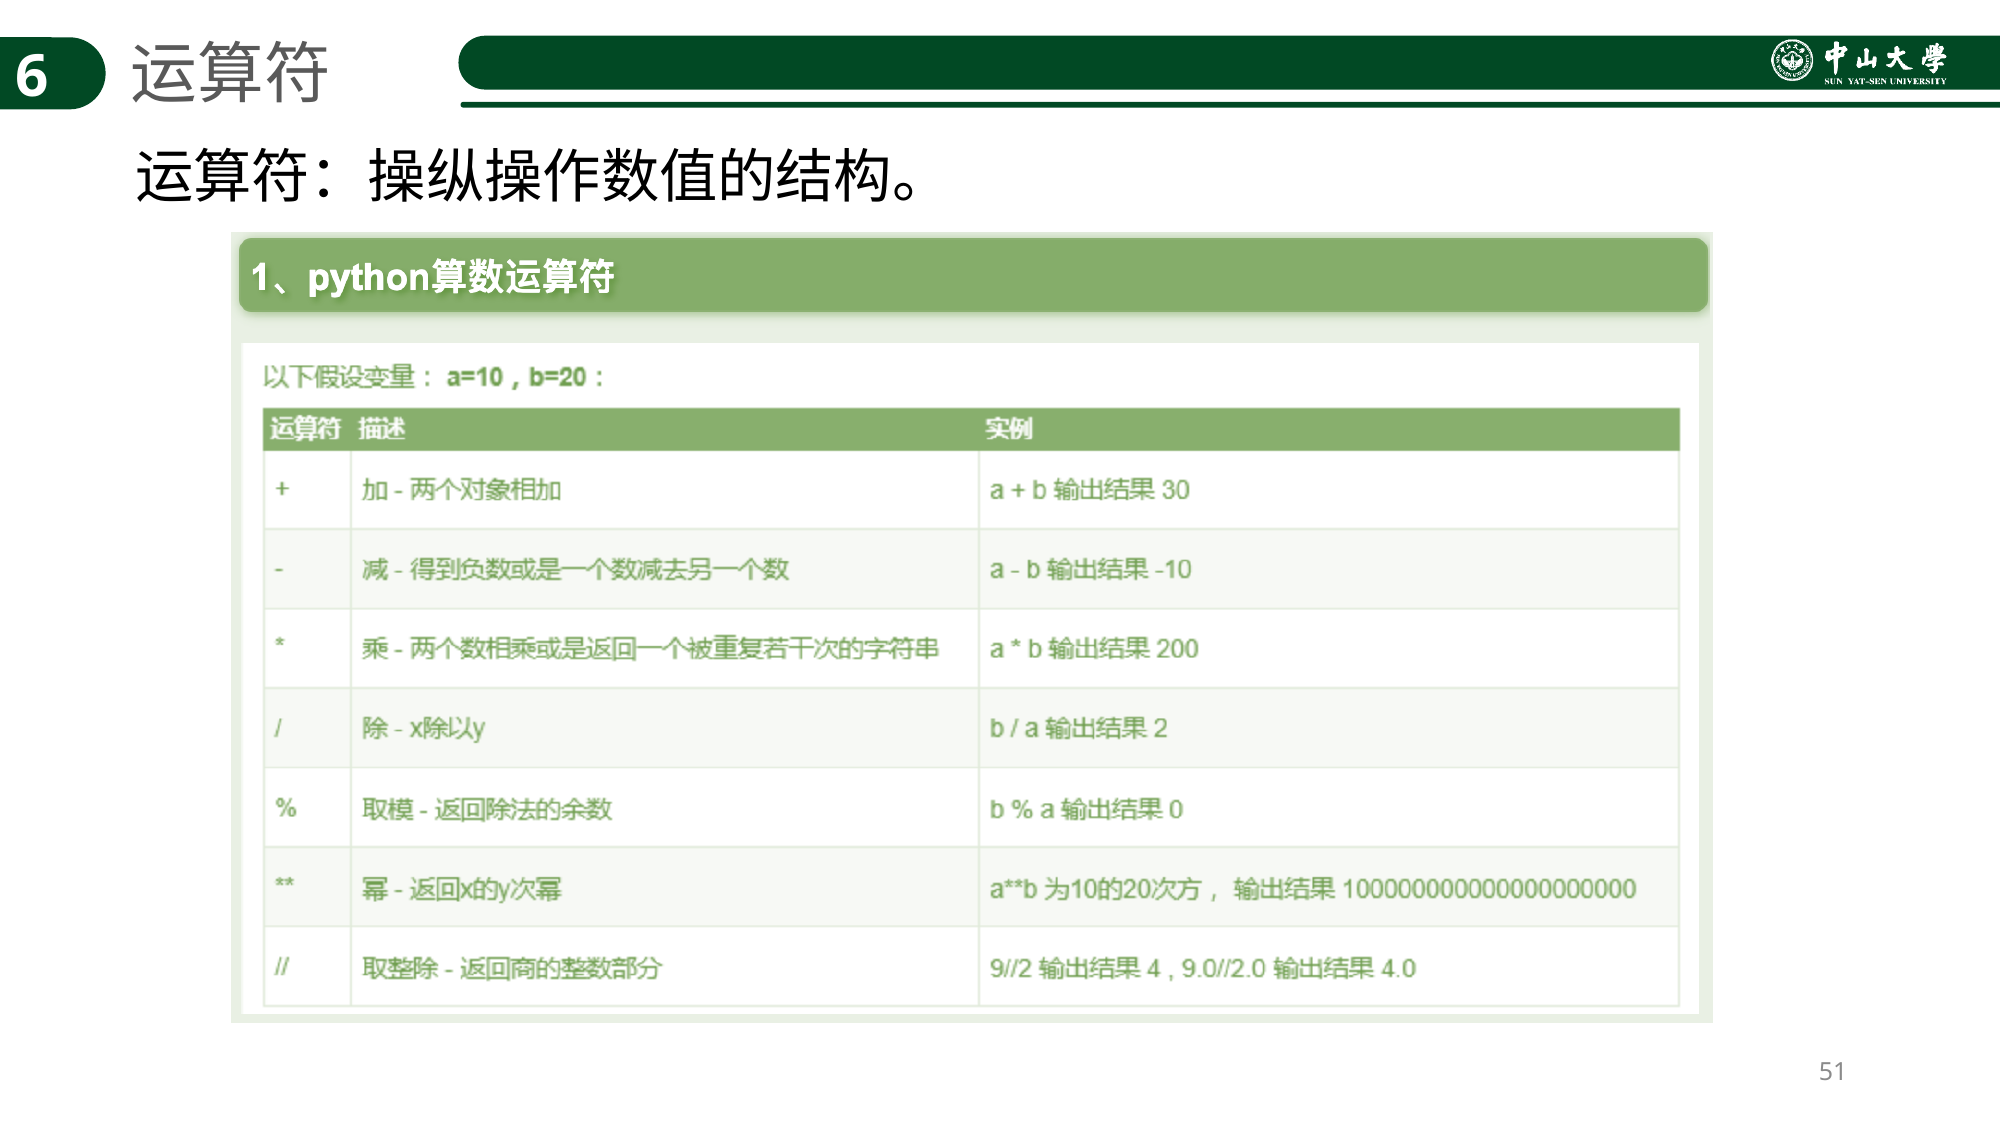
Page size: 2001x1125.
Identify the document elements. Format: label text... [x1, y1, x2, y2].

slide_number 51 [1412, 1042, 1863, 1103]
picture [1760, 28, 1969, 102]
picture [231, 232, 1713, 1024]
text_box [458, 35, 2000, 108]
text_box 运算符 [115, 23, 347, 119]
text_box 6 [0, 36, 107, 111]
text_box 运算符：操纵操作数值的结构。 [120, 131, 966, 217]
